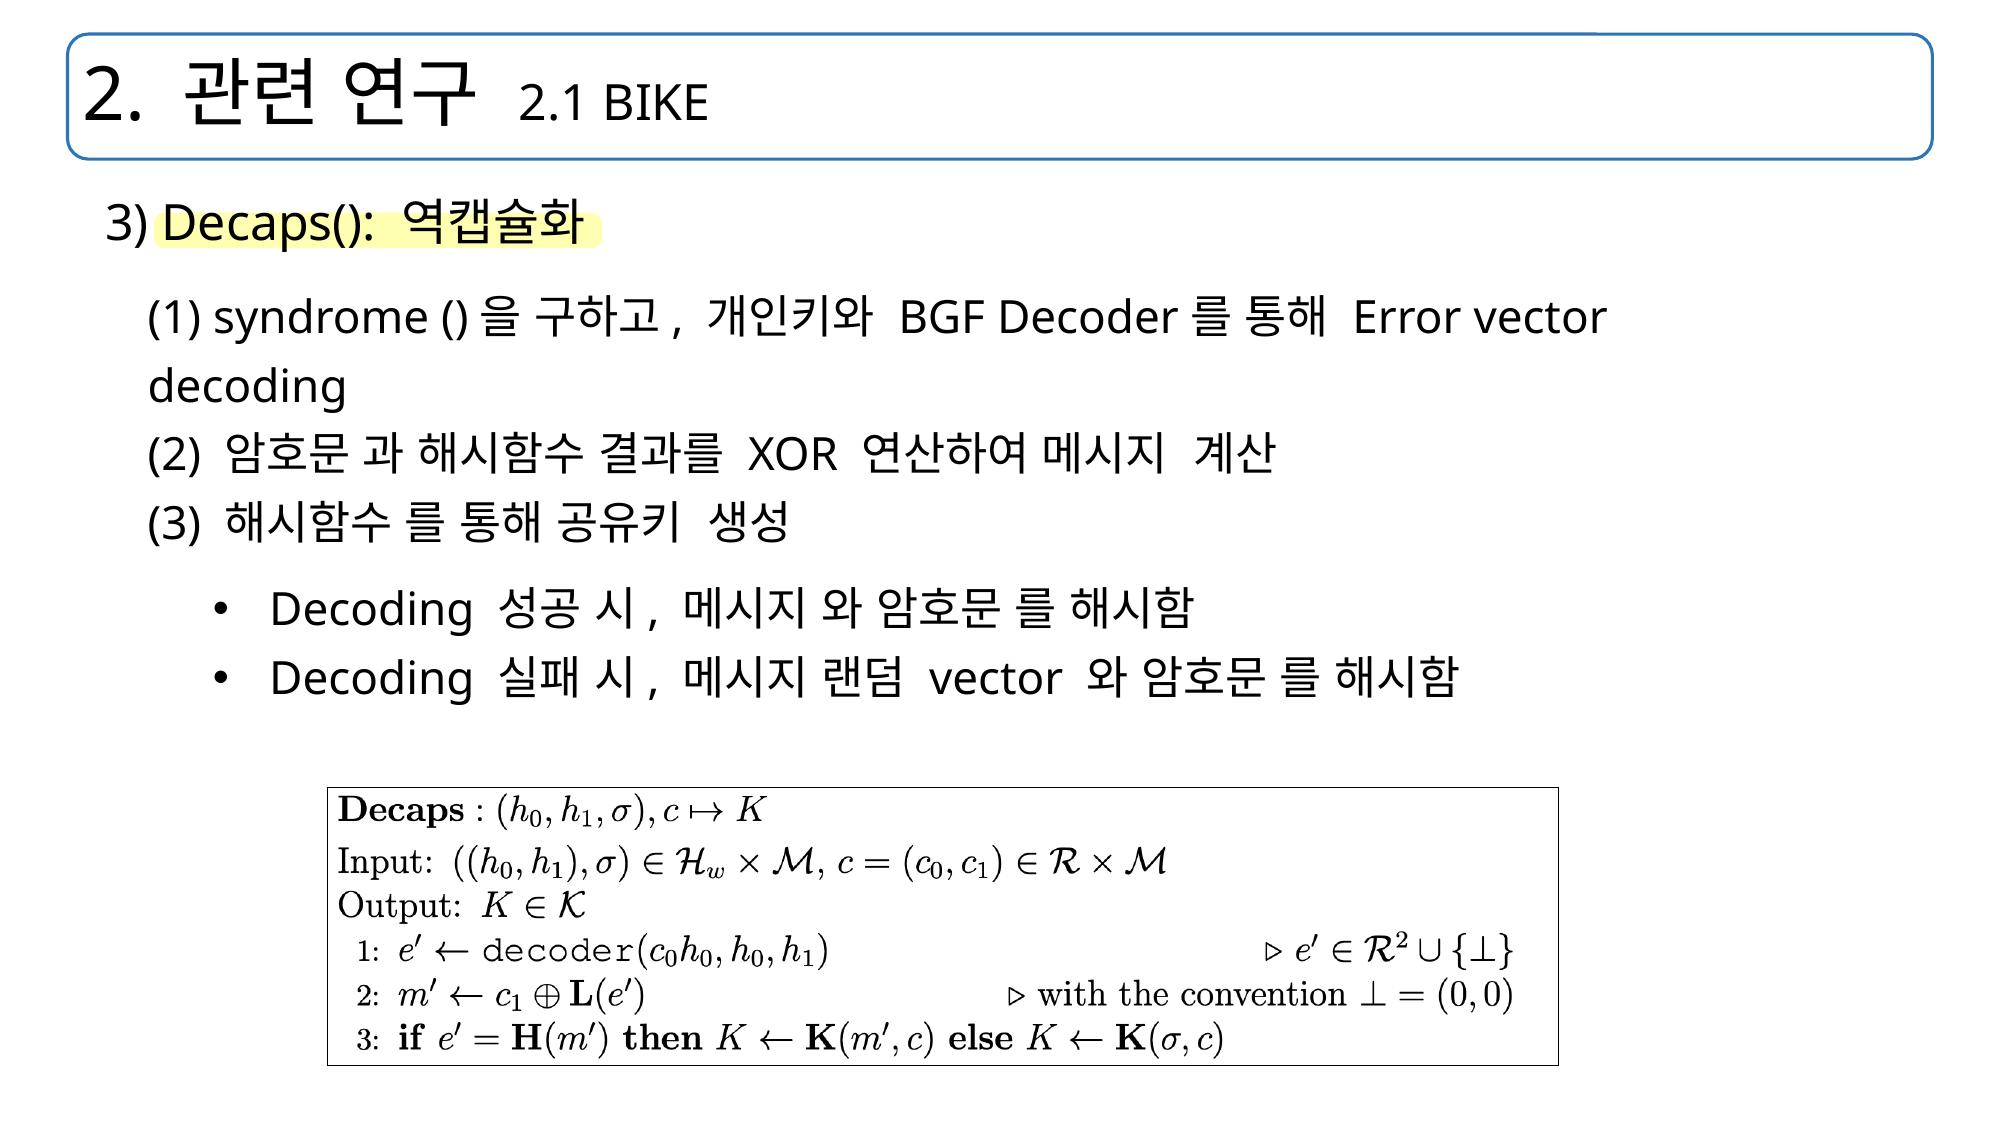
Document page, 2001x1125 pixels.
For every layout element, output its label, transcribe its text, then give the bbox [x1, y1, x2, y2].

picture [327, 787, 1559, 1066]
title 2. 관련 연구 2.1 BIKE [67, 34, 1933, 160]
text_box 3) Decaps(): 역캡슐화 [90, 183, 1167, 258]
text_box [132, 246, 1737, 695]
